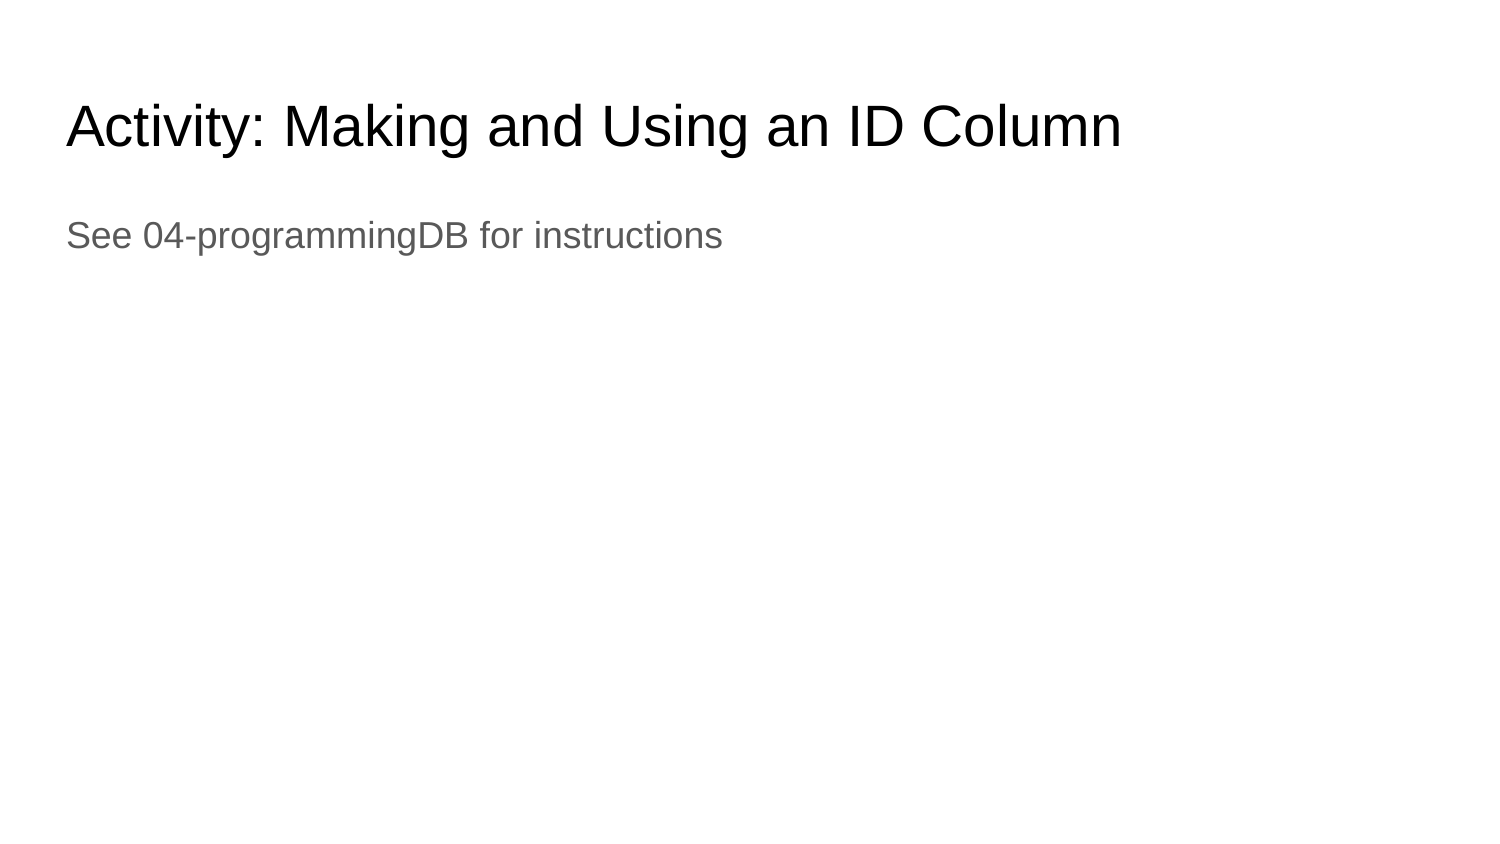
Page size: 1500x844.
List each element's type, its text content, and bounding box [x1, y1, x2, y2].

title Activity: Making and Using an ID Column [51, 72, 1449, 167]
list See 04-programmingDB for instructions [51, 189, 1449, 750]
